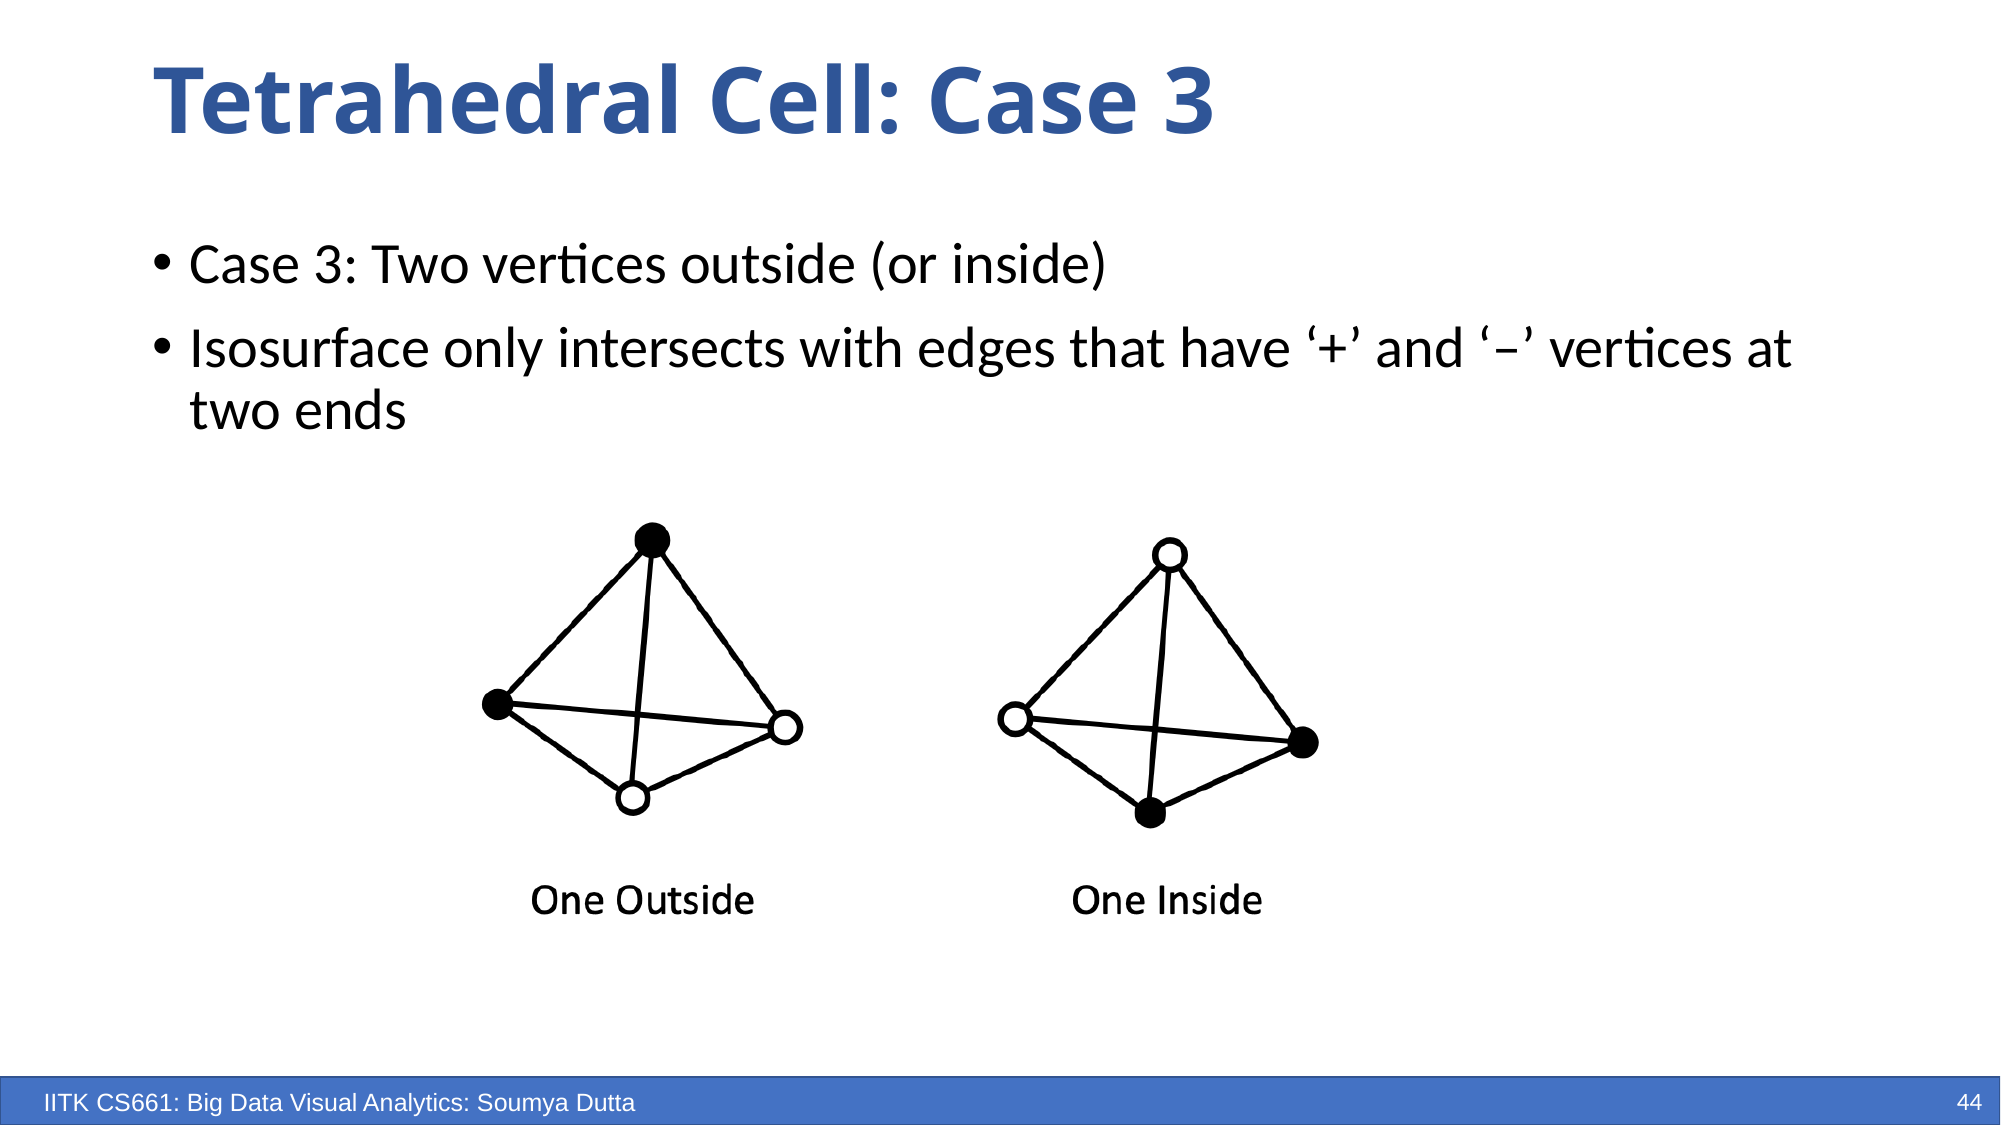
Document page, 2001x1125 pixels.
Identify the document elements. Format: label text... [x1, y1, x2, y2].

picture [400, 482, 1509, 953]
title Tetrahedral Cell: Case 3 [137, 35, 1863, 173]
list Case 3: Two vertices outside (or inside) Isosurface only intersects with edges that have ‘+’ and ‘–’ vertices at two ends [137, 225, 1863, 472]
